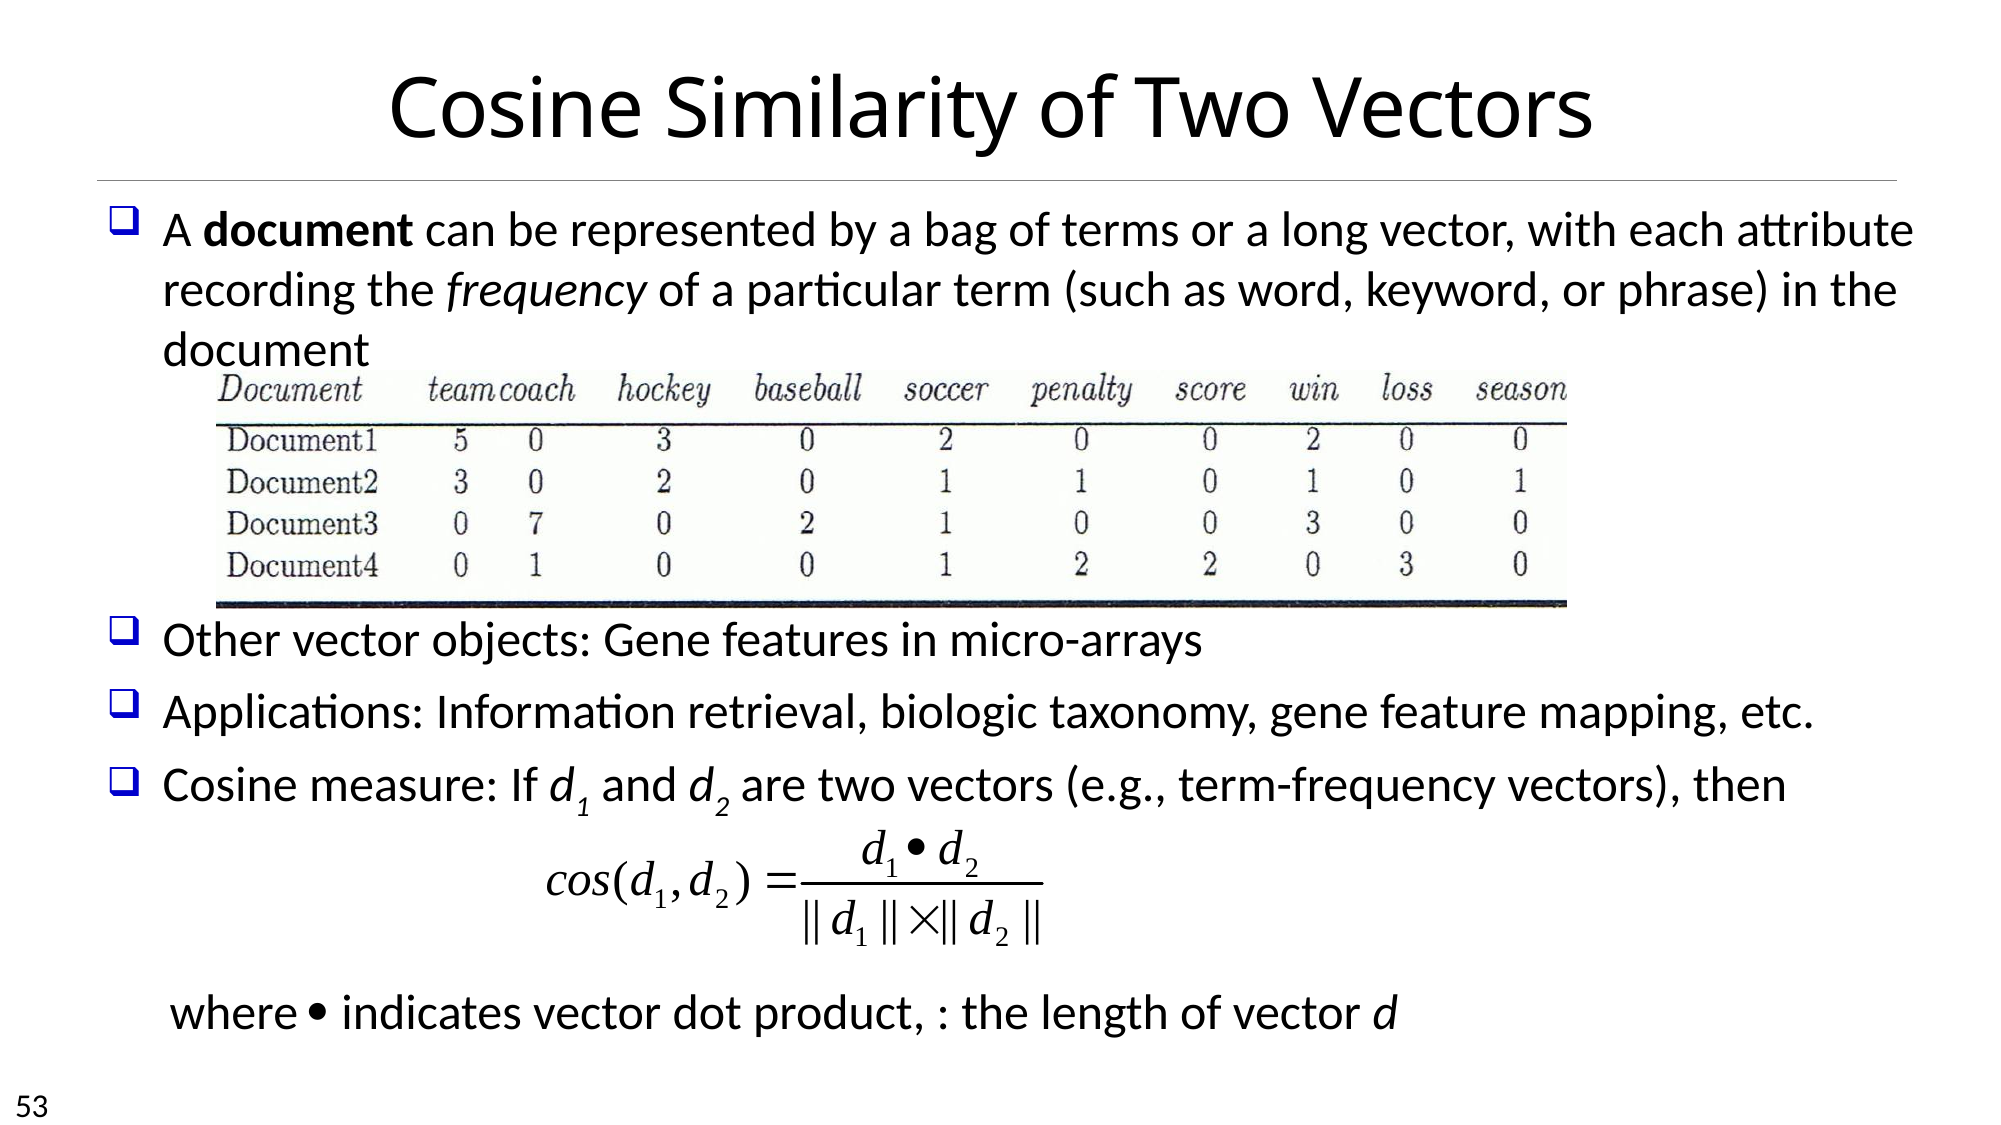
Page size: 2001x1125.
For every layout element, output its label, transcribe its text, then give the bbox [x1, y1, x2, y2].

title Cosine Similarity of Two Vectors [116, 37, 1867, 163]
picture [216, 370, 1568, 609]
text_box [538, 817, 1055, 958]
